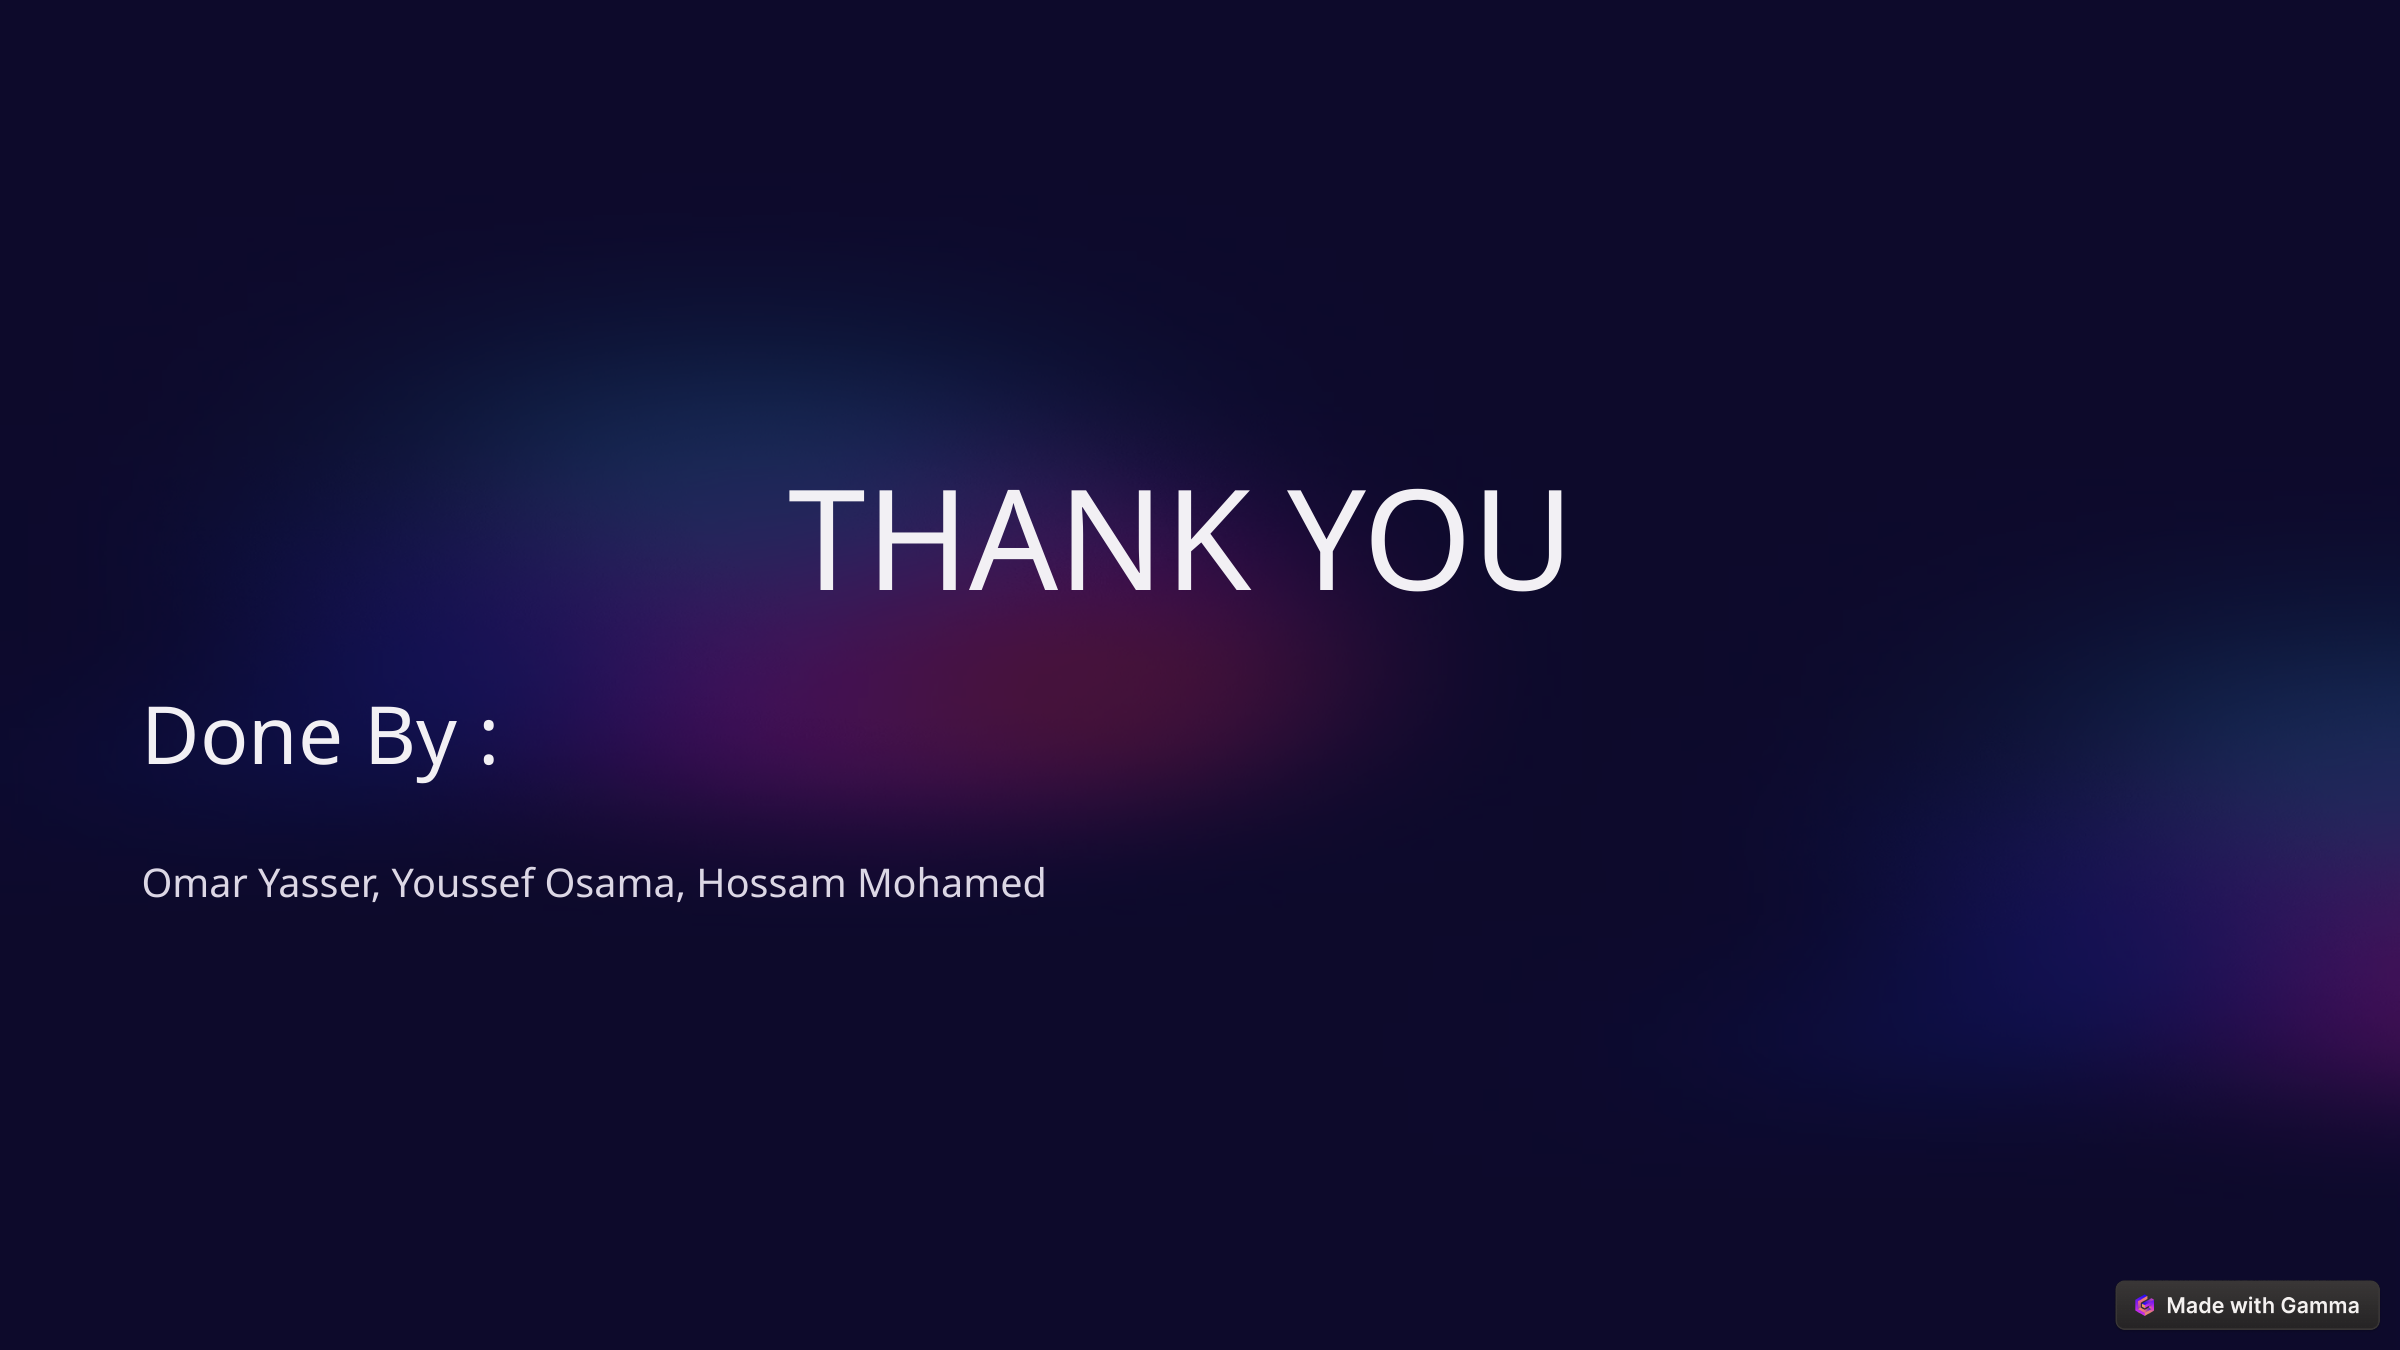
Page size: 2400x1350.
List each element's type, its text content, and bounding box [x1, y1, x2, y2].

text_box Done By : [141, 679, 952, 781]
picture [2106, 1271, 2389, 1339]
text_box Omar Yasser, Youssef Osama, Hossam Mohamed [141, 841, 2259, 906]
text_box THANK YOU [501, 443, 1899, 619]
